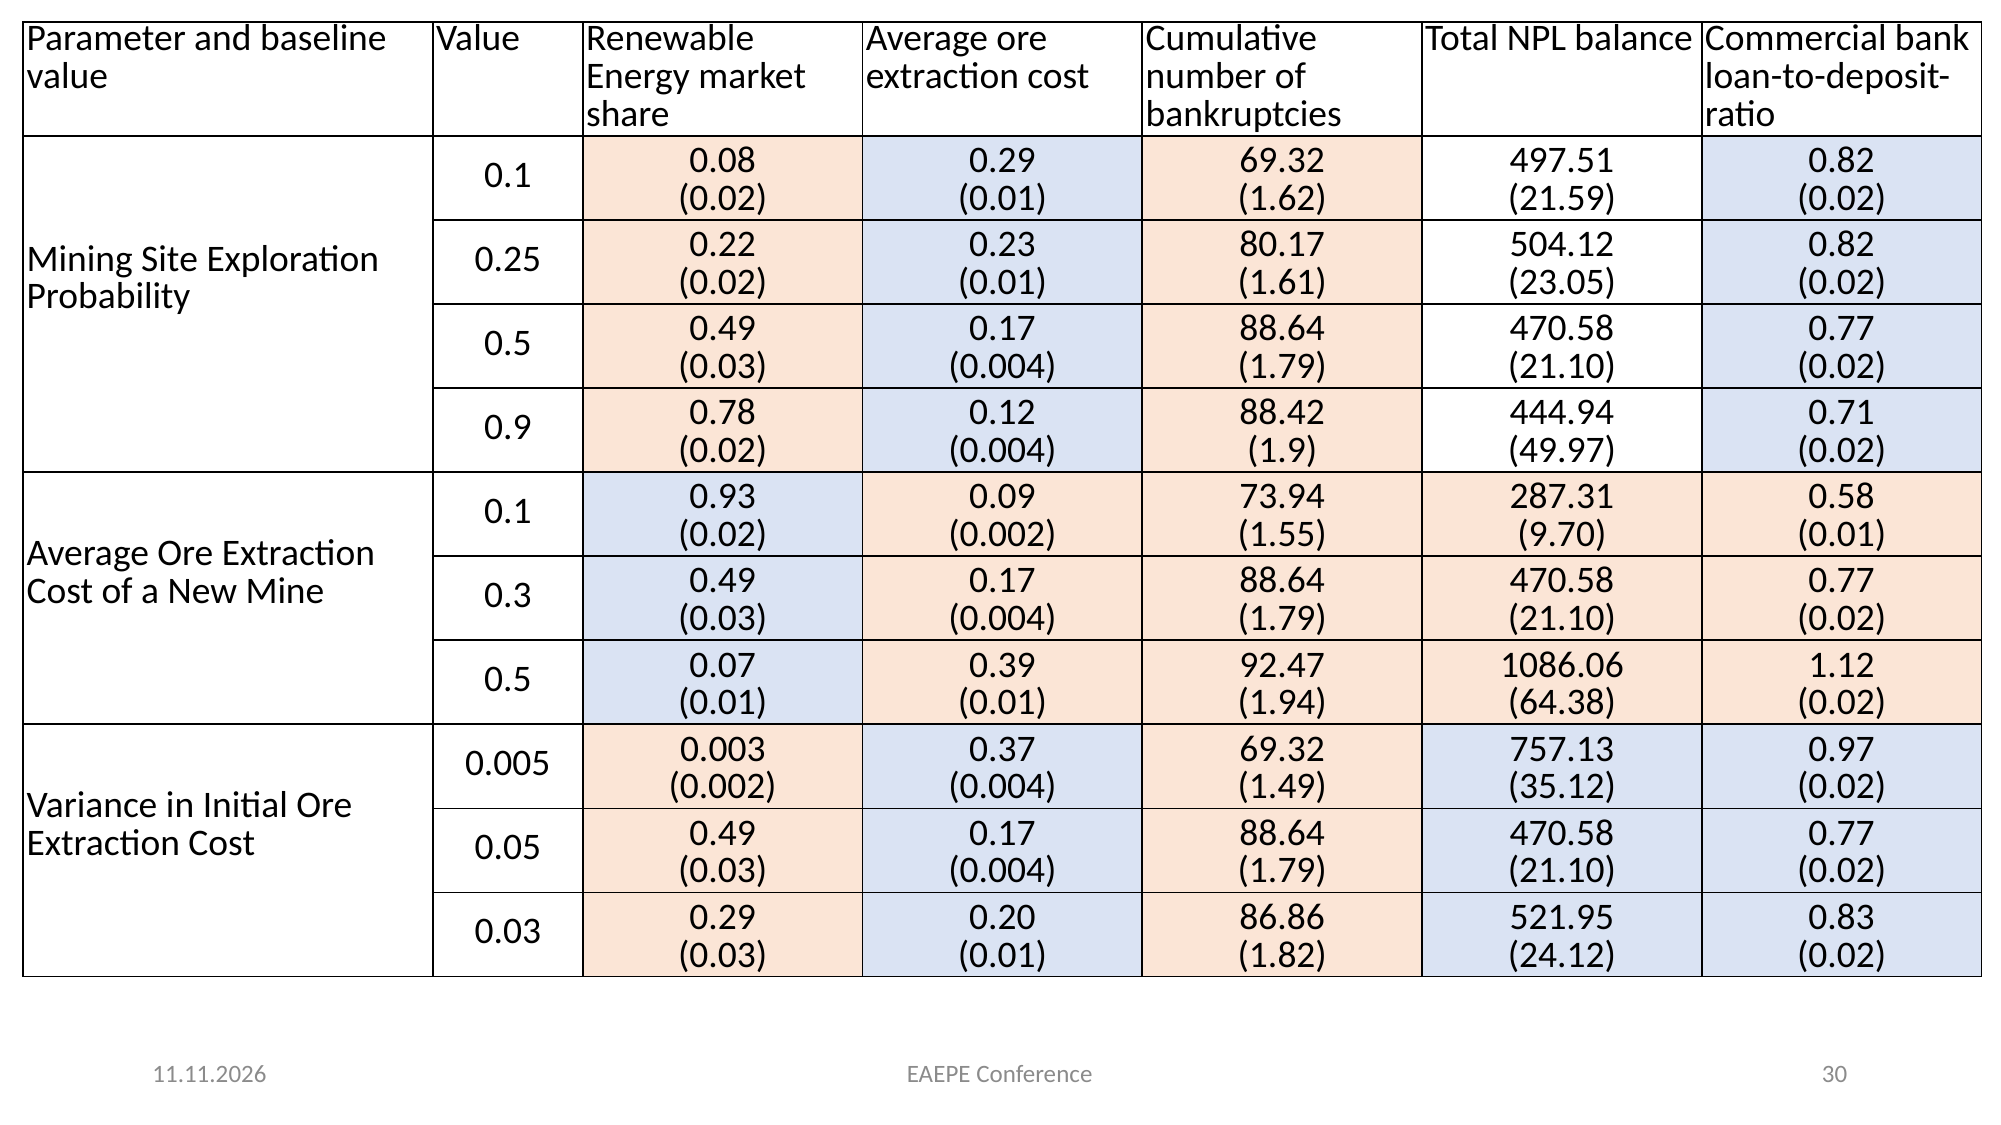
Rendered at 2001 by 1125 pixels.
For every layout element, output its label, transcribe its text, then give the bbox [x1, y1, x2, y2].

slide_number 30 [1412, 1042, 1863, 1103]
footer EAEPE Conference [662, 1042, 1338, 1103]
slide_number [137, 1042, 588, 1103]
